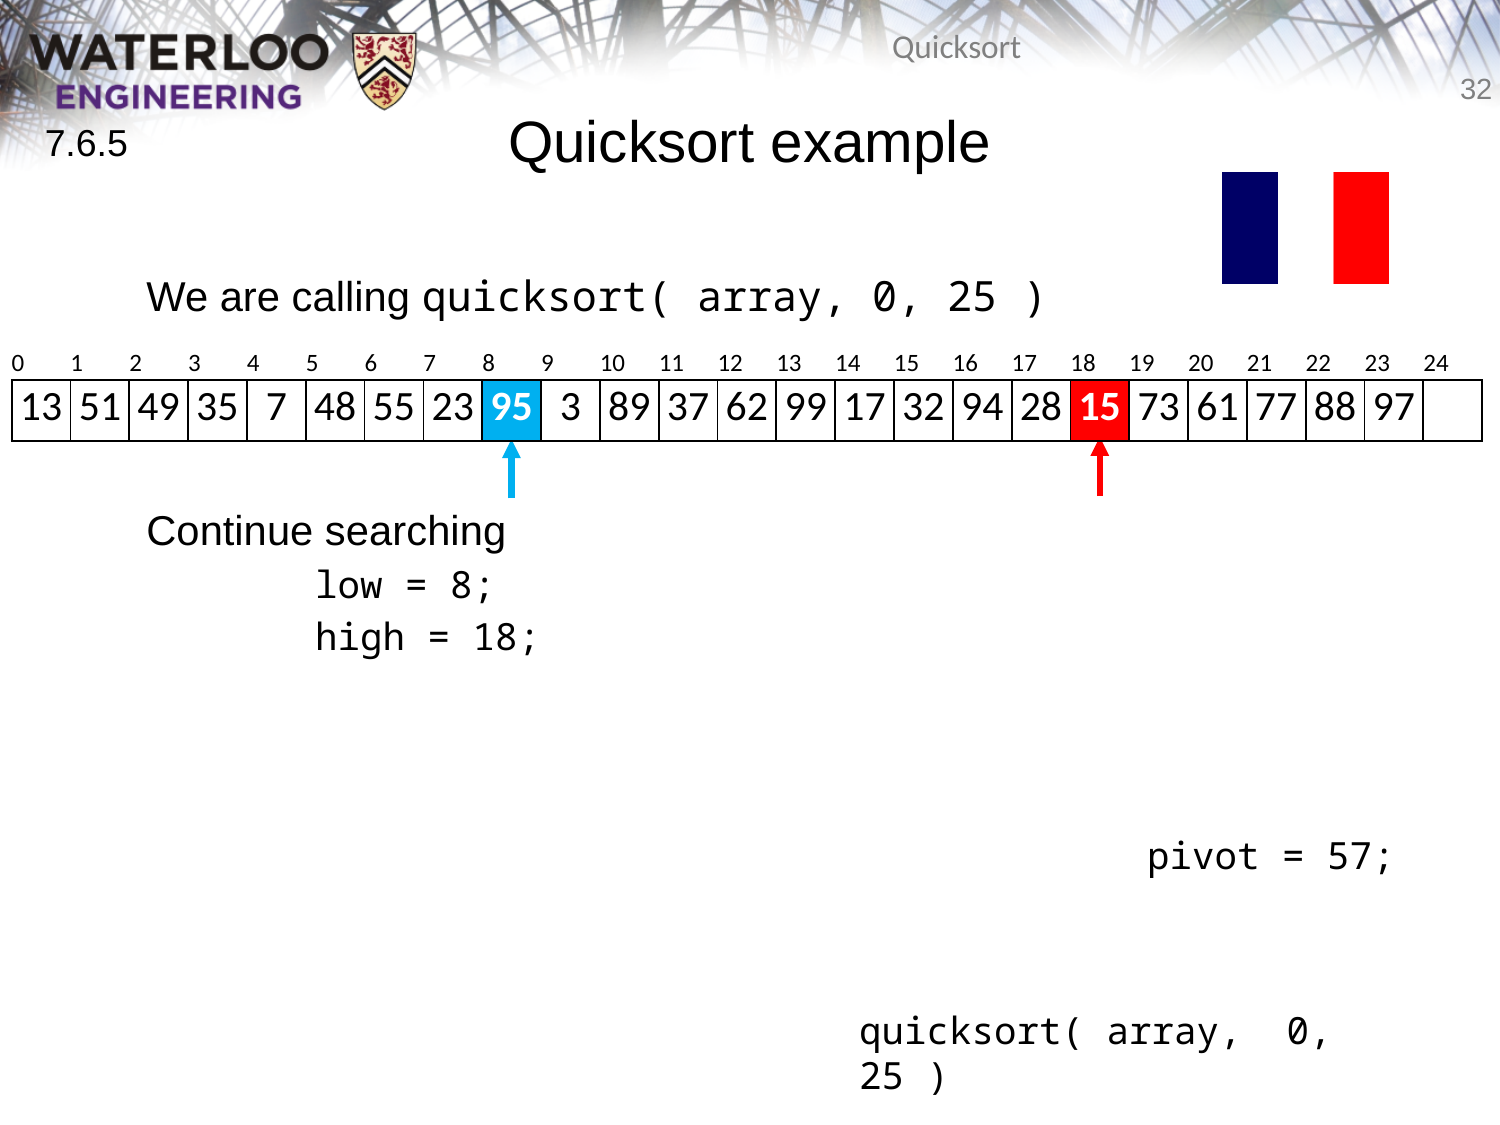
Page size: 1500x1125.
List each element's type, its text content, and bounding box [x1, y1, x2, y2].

table_cell 13 [13, 381, 70, 440]
table_cell 51 [71, 381, 128, 440]
table_header 2 [129, 350, 188, 379]
table_header 16 [953, 350, 1012, 379]
table_cell 49 [130, 381, 187, 440]
table_header 9 [541, 350, 600, 379]
table_header 22 [1306, 350, 1365, 379]
table_cell 99 [777, 381, 834, 440]
table_header 12 [718, 350, 776, 379]
table_cell 32 [895, 381, 952, 440]
table_cell 23 [424, 381, 481, 440]
table_header 0 [12, 350, 71, 379]
table_cell [1424, 381, 1481, 440]
table_cell 48 [307, 381, 364, 440]
table_header 20 [1188, 350, 1247, 379]
table_cell 73 [1130, 381, 1187, 440]
table_cell 28 [1013, 381, 1070, 440]
table_header 10 [600, 350, 659, 379]
list We are calling quicksort( array, 0, 25 ) Continue searching low = 8; high = 18; [74, 262, 1426, 350]
table_header 14 [835, 350, 894, 379]
table_cell 3 [542, 381, 599, 440]
table_header 8 [482, 350, 541, 379]
table_header 21 [1247, 350, 1306, 379]
table_cell 88 [1307, 381, 1364, 440]
table_header 23 [1365, 350, 1423, 379]
text_box pivot = 57; [1132, 824, 1410, 885]
table_cell 17 [836, 381, 893, 440]
table_cell 62 [718, 381, 775, 440]
table_header 3 [188, 350, 247, 379]
table_header 1 [71, 350, 129, 379]
text_box quicksort( array, 0, 25 ) [844, 999, 1447, 1105]
table_cell 89 [601, 381, 658, 440]
table_cell 95 [483, 381, 540, 440]
table_header 24 [1423, 350, 1482, 379]
table_header 4 [247, 350, 306, 379]
text_box 7.6.5 [30, 111, 143, 172]
list We are calling quicksort( array, 0, 25 ) Continue searching low = 8; high = 18; [74, 442, 1426, 1006]
table_cell 77 [1248, 381, 1305, 440]
table_header 13 [776, 350, 835, 379]
table_header 7 [423, 350, 482, 379]
table_cell 35 [189, 381, 246, 440]
table_header 17 [1012, 350, 1070, 379]
table_cell 55 [365, 381, 423, 440]
table_cell 94 [954, 381, 1011, 440]
table_header 5 [306, 350, 365, 379]
table_cell 61 [1189, 381, 1246, 440]
table_header 15 [894, 350, 953, 379]
table_header 11 [659, 350, 718, 379]
table_header 18 [1070, 350, 1129, 379]
table_cell 37 [660, 381, 717, 440]
table_cell 97 [1365, 381, 1422, 440]
picture [0, 0, 1500, 1125]
table_cell 7 [248, 381, 305, 440]
table_header 6 [365, 350, 423, 379]
table_cell 15 [1071, 381, 1128, 440]
title Quicksort example [74, 44, 1426, 233]
table_header 19 [1129, 350, 1188, 379]
